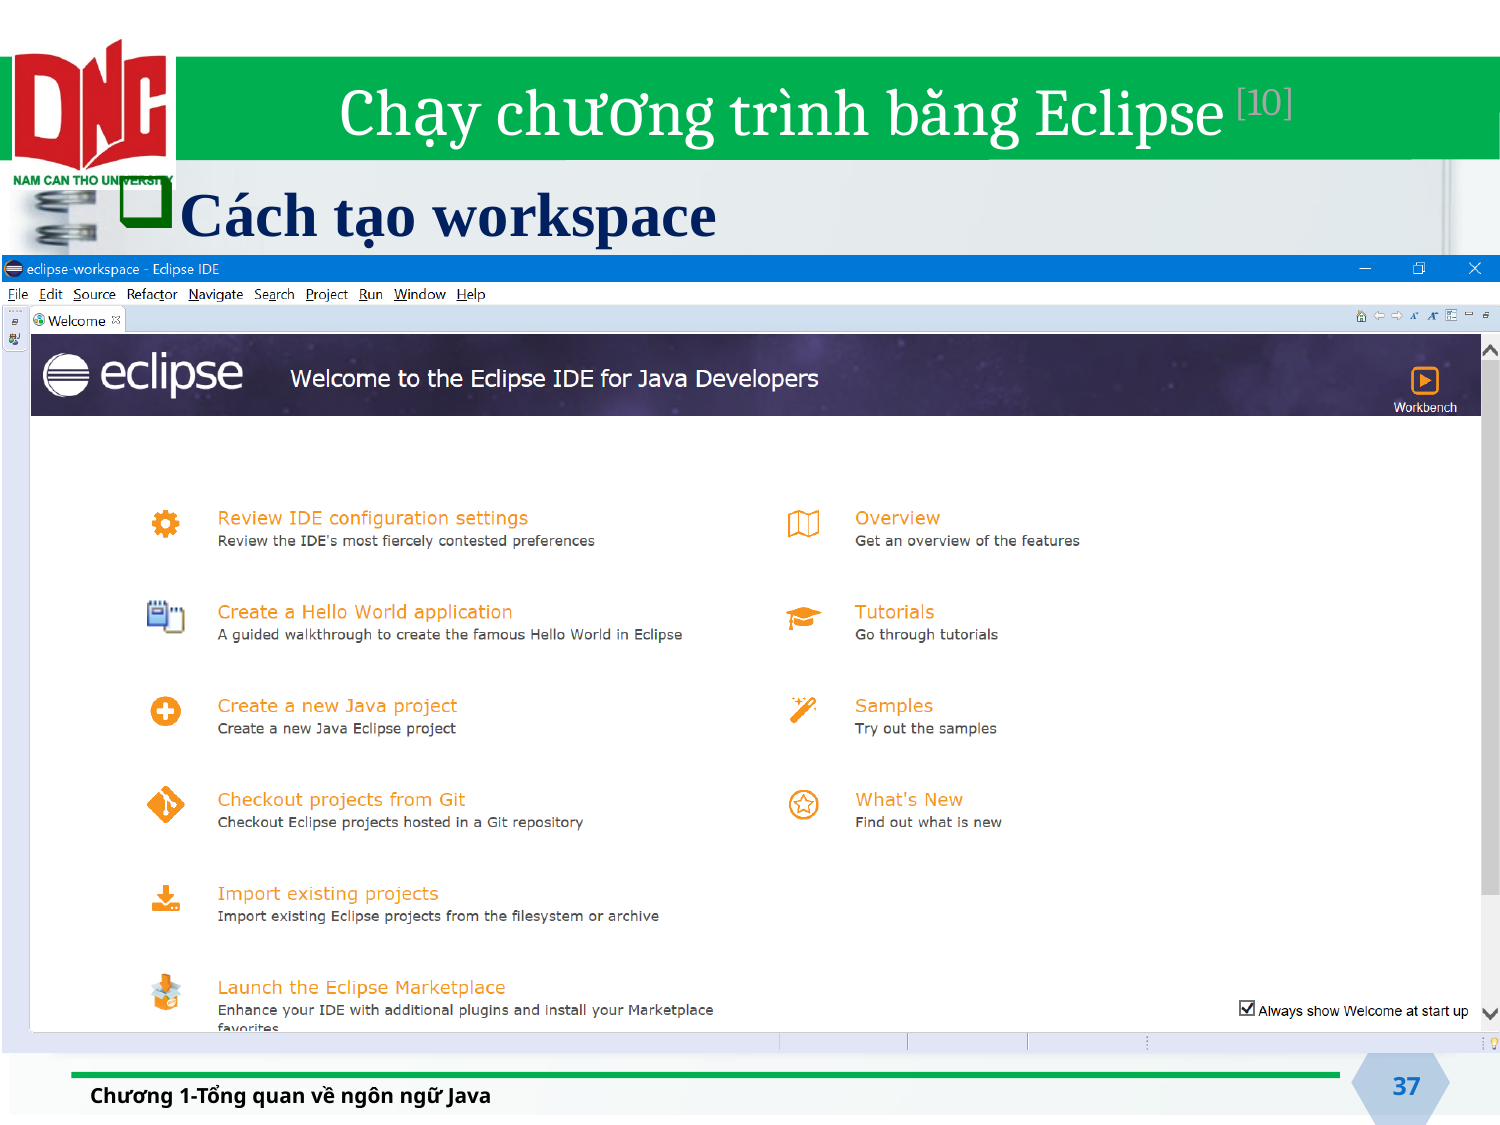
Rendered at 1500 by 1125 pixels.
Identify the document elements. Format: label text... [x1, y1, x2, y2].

list Cách tạo workspace [99, 166, 1436, 253]
slide_number Chương 1-Tổng quan về ngôn ngữ Java [75, 1074, 713, 1116]
slide_number 37 [1350, 1062, 1436, 1104]
picture [2, 37, 1500, 1115]
title Chạy chương trình bằng Eclipse [10] [187, 62, 1449, 155]
